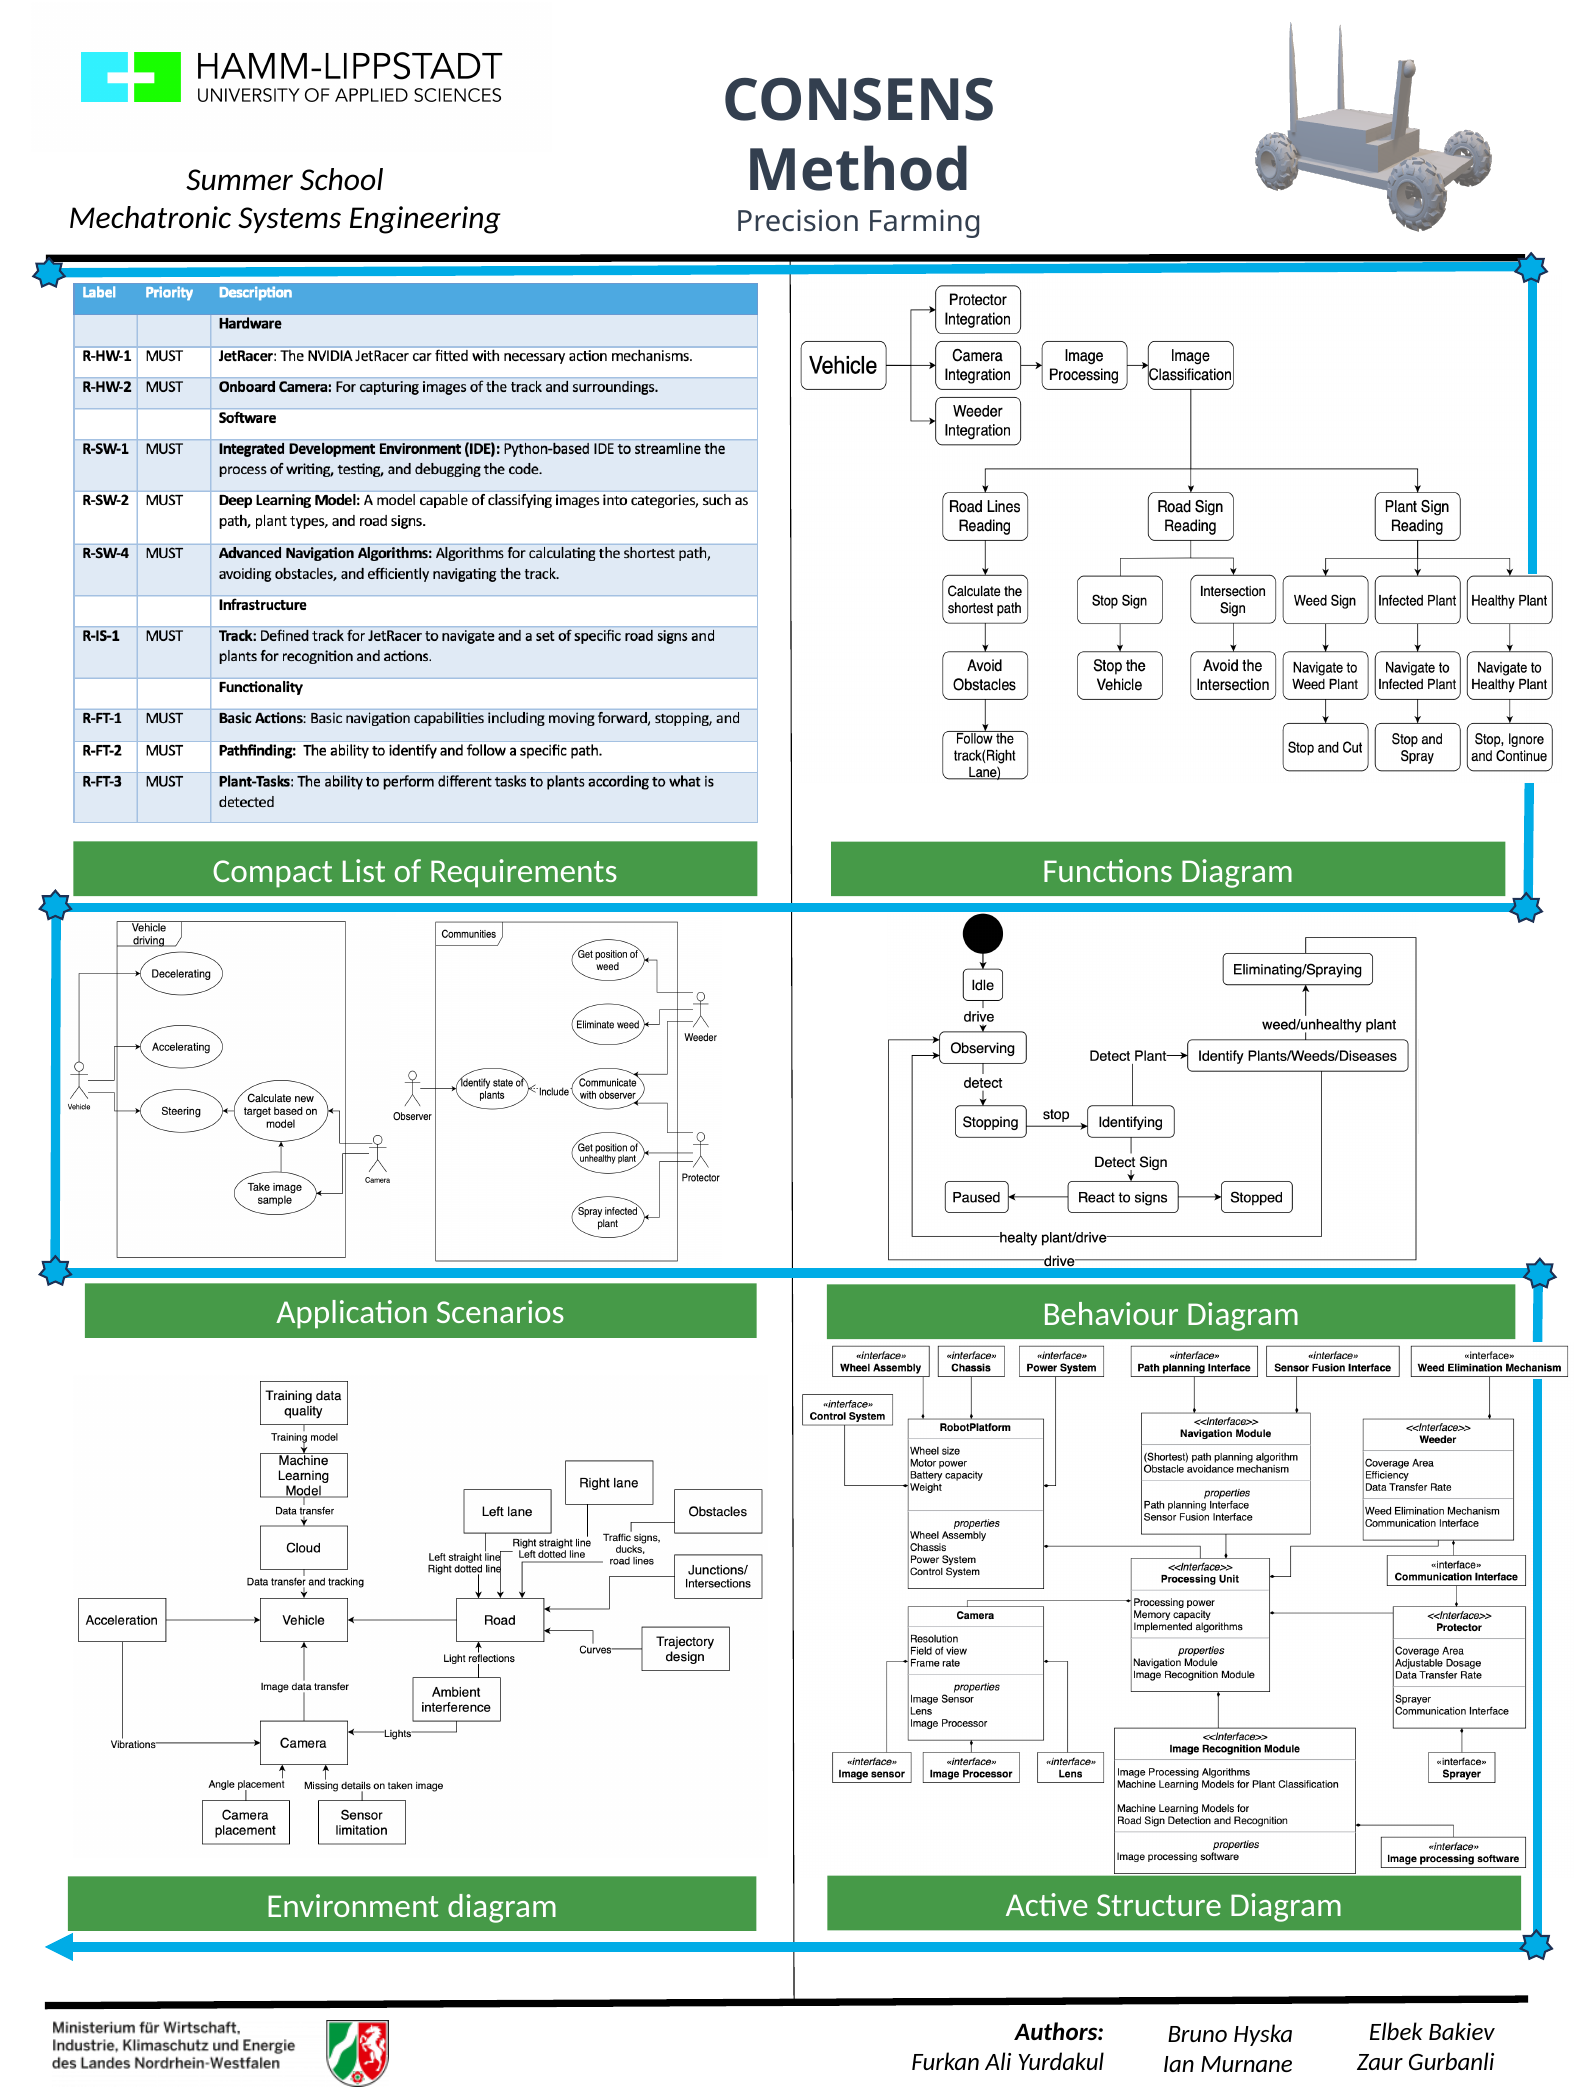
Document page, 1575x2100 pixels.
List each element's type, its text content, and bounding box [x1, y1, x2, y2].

text_box Authors: Furkan Ali Yurdakul [868, 2008, 1120, 2083]
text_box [1528, 898, 1533, 913]
picture [1248, 0, 1498, 238]
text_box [790, 908, 795, 1272]
picture [52, 2020, 389, 2087]
text_box [1508, 898, 1544, 924]
text_box [1522, 1274, 1533, 1289]
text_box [799, 1342, 1574, 1931]
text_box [795, 1999, 1528, 2006]
text_box [1525, 1257, 1558, 1289]
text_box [44, 1999, 790, 2006]
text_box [67, 1375, 768, 1932]
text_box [50, 266, 1532, 273]
text_box Bruno Hyska Ian Murnane [1085, 2010, 1308, 2086]
text_box CONSENS Method Precision Farming [598, 54, 1120, 245]
text_box [31, 259, 67, 288]
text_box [826, 913, 1516, 1272]
picture [31, 2, 552, 152]
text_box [826, 1274, 1516, 1340]
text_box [793, 275, 1562, 898]
text_box Summer School Mechatronic Systems Engineering [52, 152, 518, 243]
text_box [790, 1947, 795, 2006]
text_box [57, 908, 73, 921]
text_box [790, 273, 795, 907]
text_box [64, 912, 757, 1272]
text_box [790, 257, 795, 266]
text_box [790, 1274, 795, 1946]
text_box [64, 1274, 757, 1339]
text_box [38, 889, 71, 921]
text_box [1533, 1268, 1539, 1342]
text_box [1517, 251, 1549, 275]
text_box [38, 1255, 64, 1287]
text_box Elbek Bakiev Zaur Gurbanli [1287, 2007, 1510, 2083]
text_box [73, 281, 758, 897]
text_box [1518, 1931, 1554, 1961]
